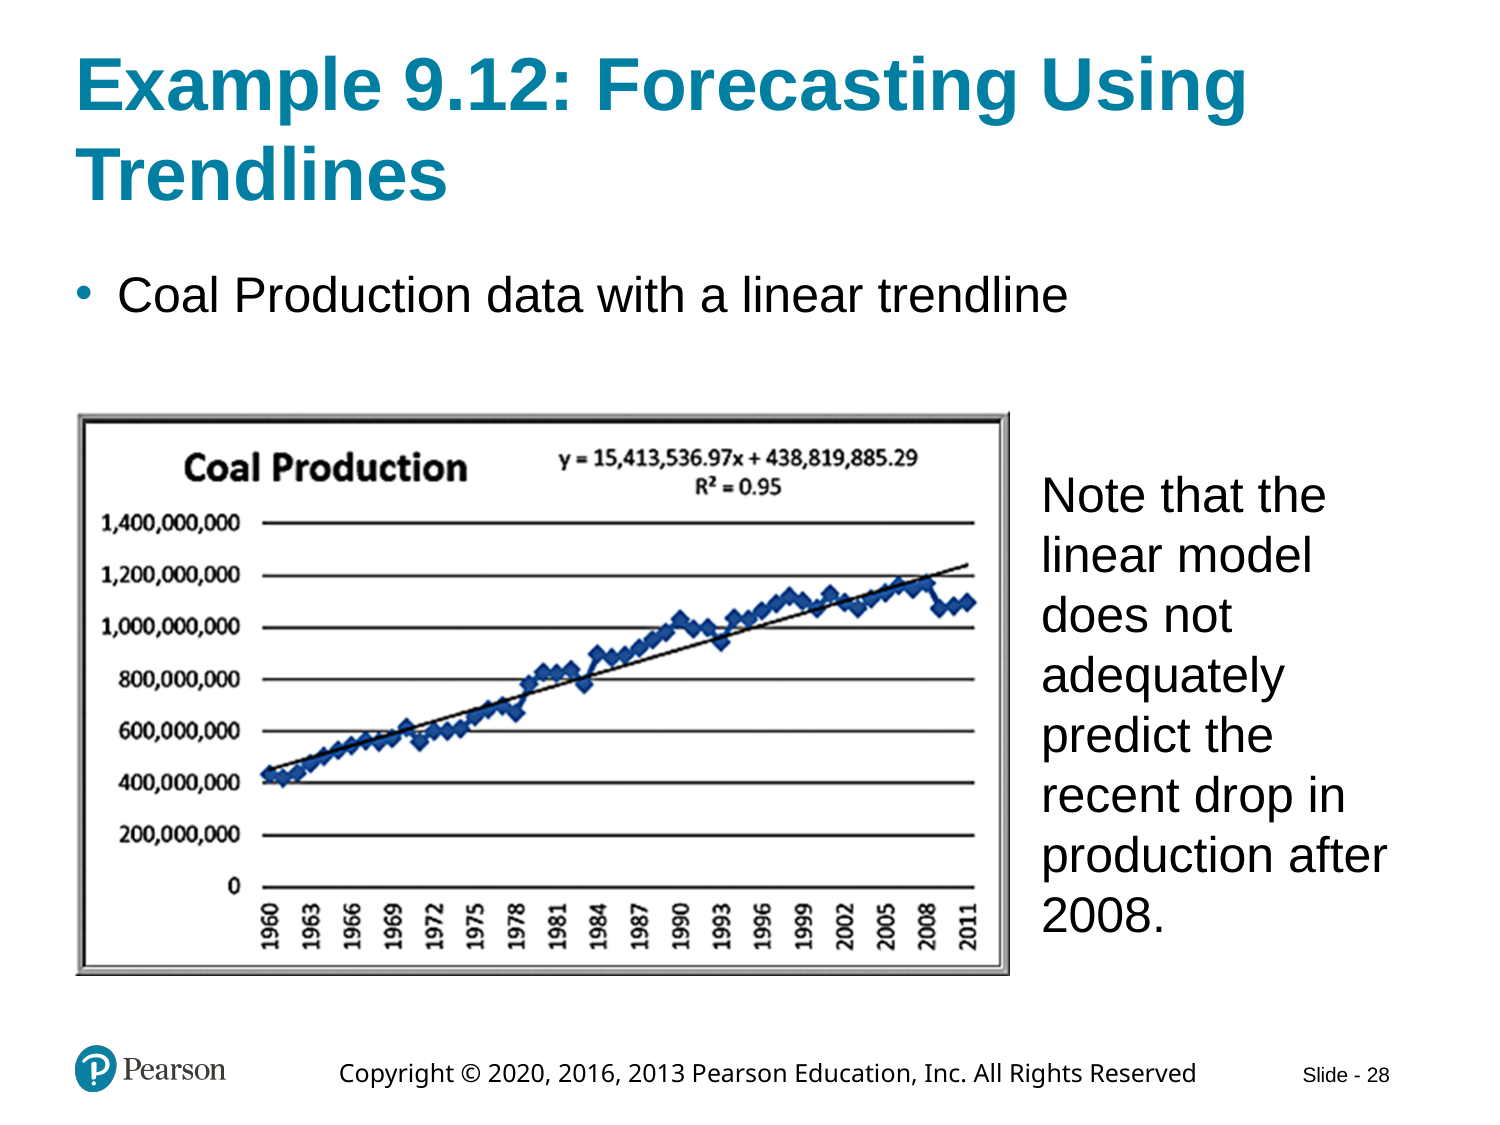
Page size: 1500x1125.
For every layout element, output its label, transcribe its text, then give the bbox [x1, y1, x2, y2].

list Coal Production data with a linear trendline [75, 262, 1213, 365]
picture [83, 1054, 109, 1079]
picture [101, 1045, 226, 1092]
picture [74, 410, 1010, 976]
picture [75, 1045, 90, 1061]
picture [75, 1078, 86, 1092]
title Example 9.12: Forecasting Using Trendlines [75, 35, 1425, 216]
list Note that the linear model does not adequately predict the recent drop in production after 2008. [1041, 462, 1425, 944]
